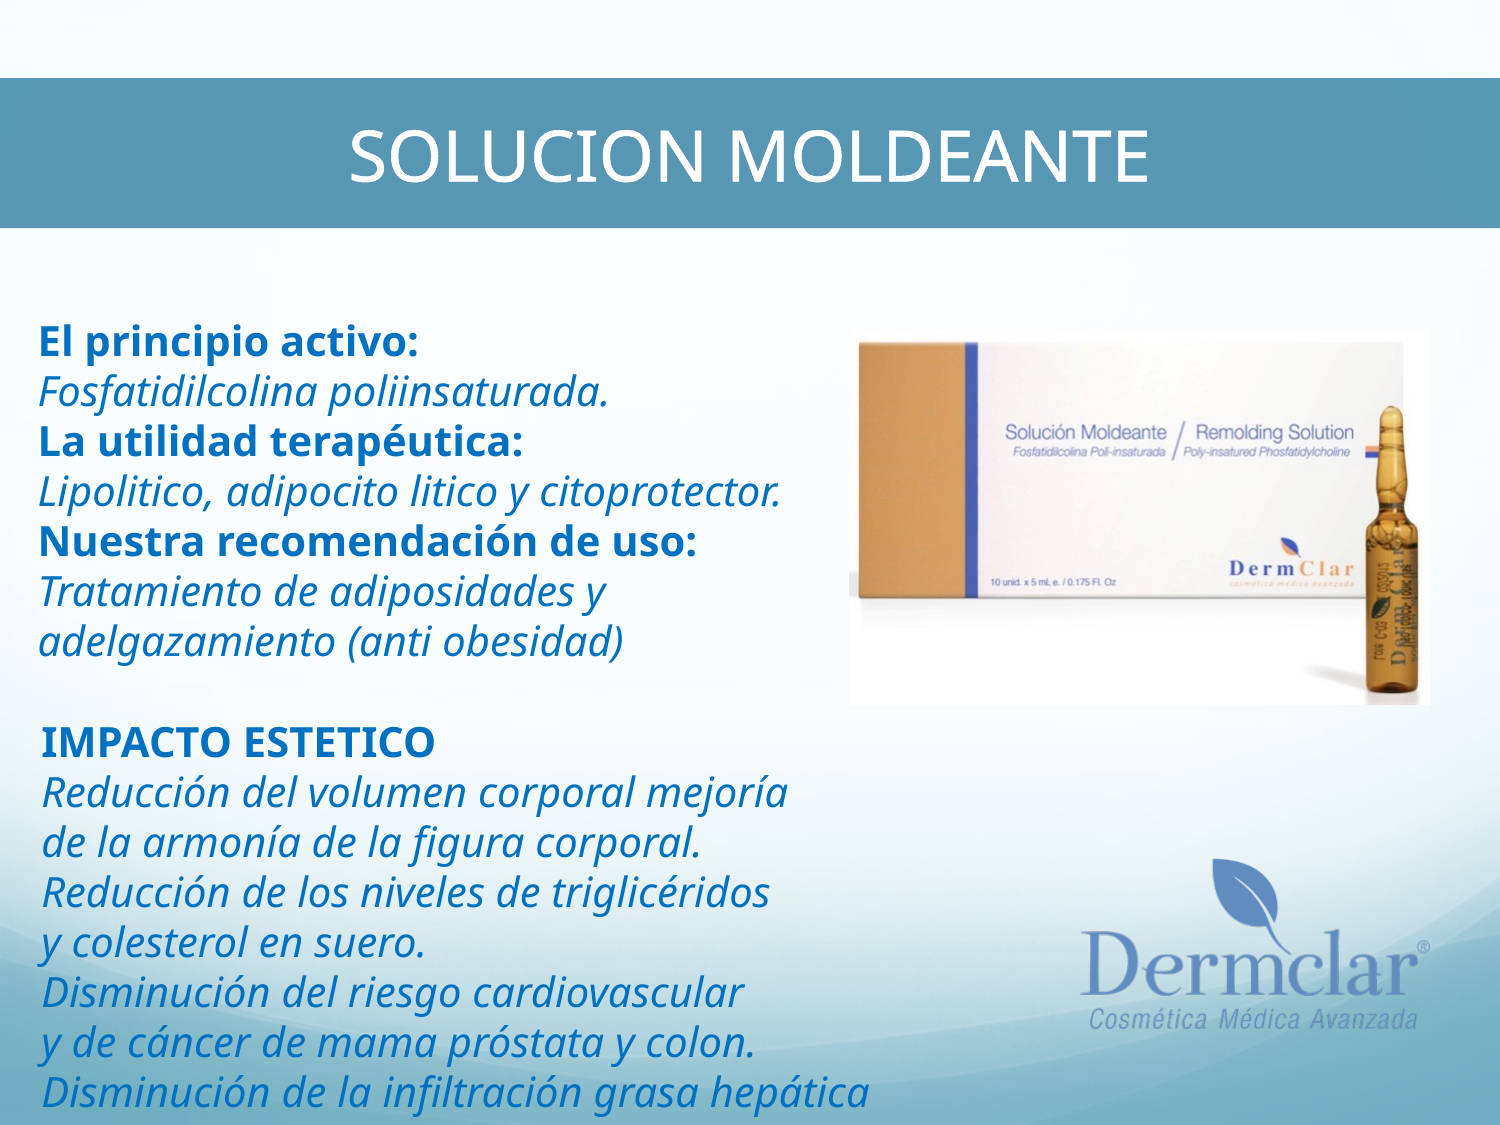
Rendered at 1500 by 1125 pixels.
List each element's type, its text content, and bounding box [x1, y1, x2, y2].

text_box IMPACTO ESTETICO Reducción del volumen corporal mejoría de la armonía de la figura corporal. Reducción de los niveles de triglicéridos y colesterol en suero. Disminución del riesgo cardiovascular y de cáncer de mama próstata y colon. Disminución de la infiltración grasa hepática [41, 715, 957, 1116]
picture [0, 229, 1500, 1125]
picture [0, 0, 1500, 77]
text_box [0, 77, 1500, 229]
title El principio activo: Fosfatidilcolina poliinsaturada. La utilidad terapéutica: Lipolitico, adipocito litico y citoprotector. Nuestra recomendación de uso: Tratamiento de adiposidades y adelgazamiento (anti obesidad) [35, 312, 847, 801]
